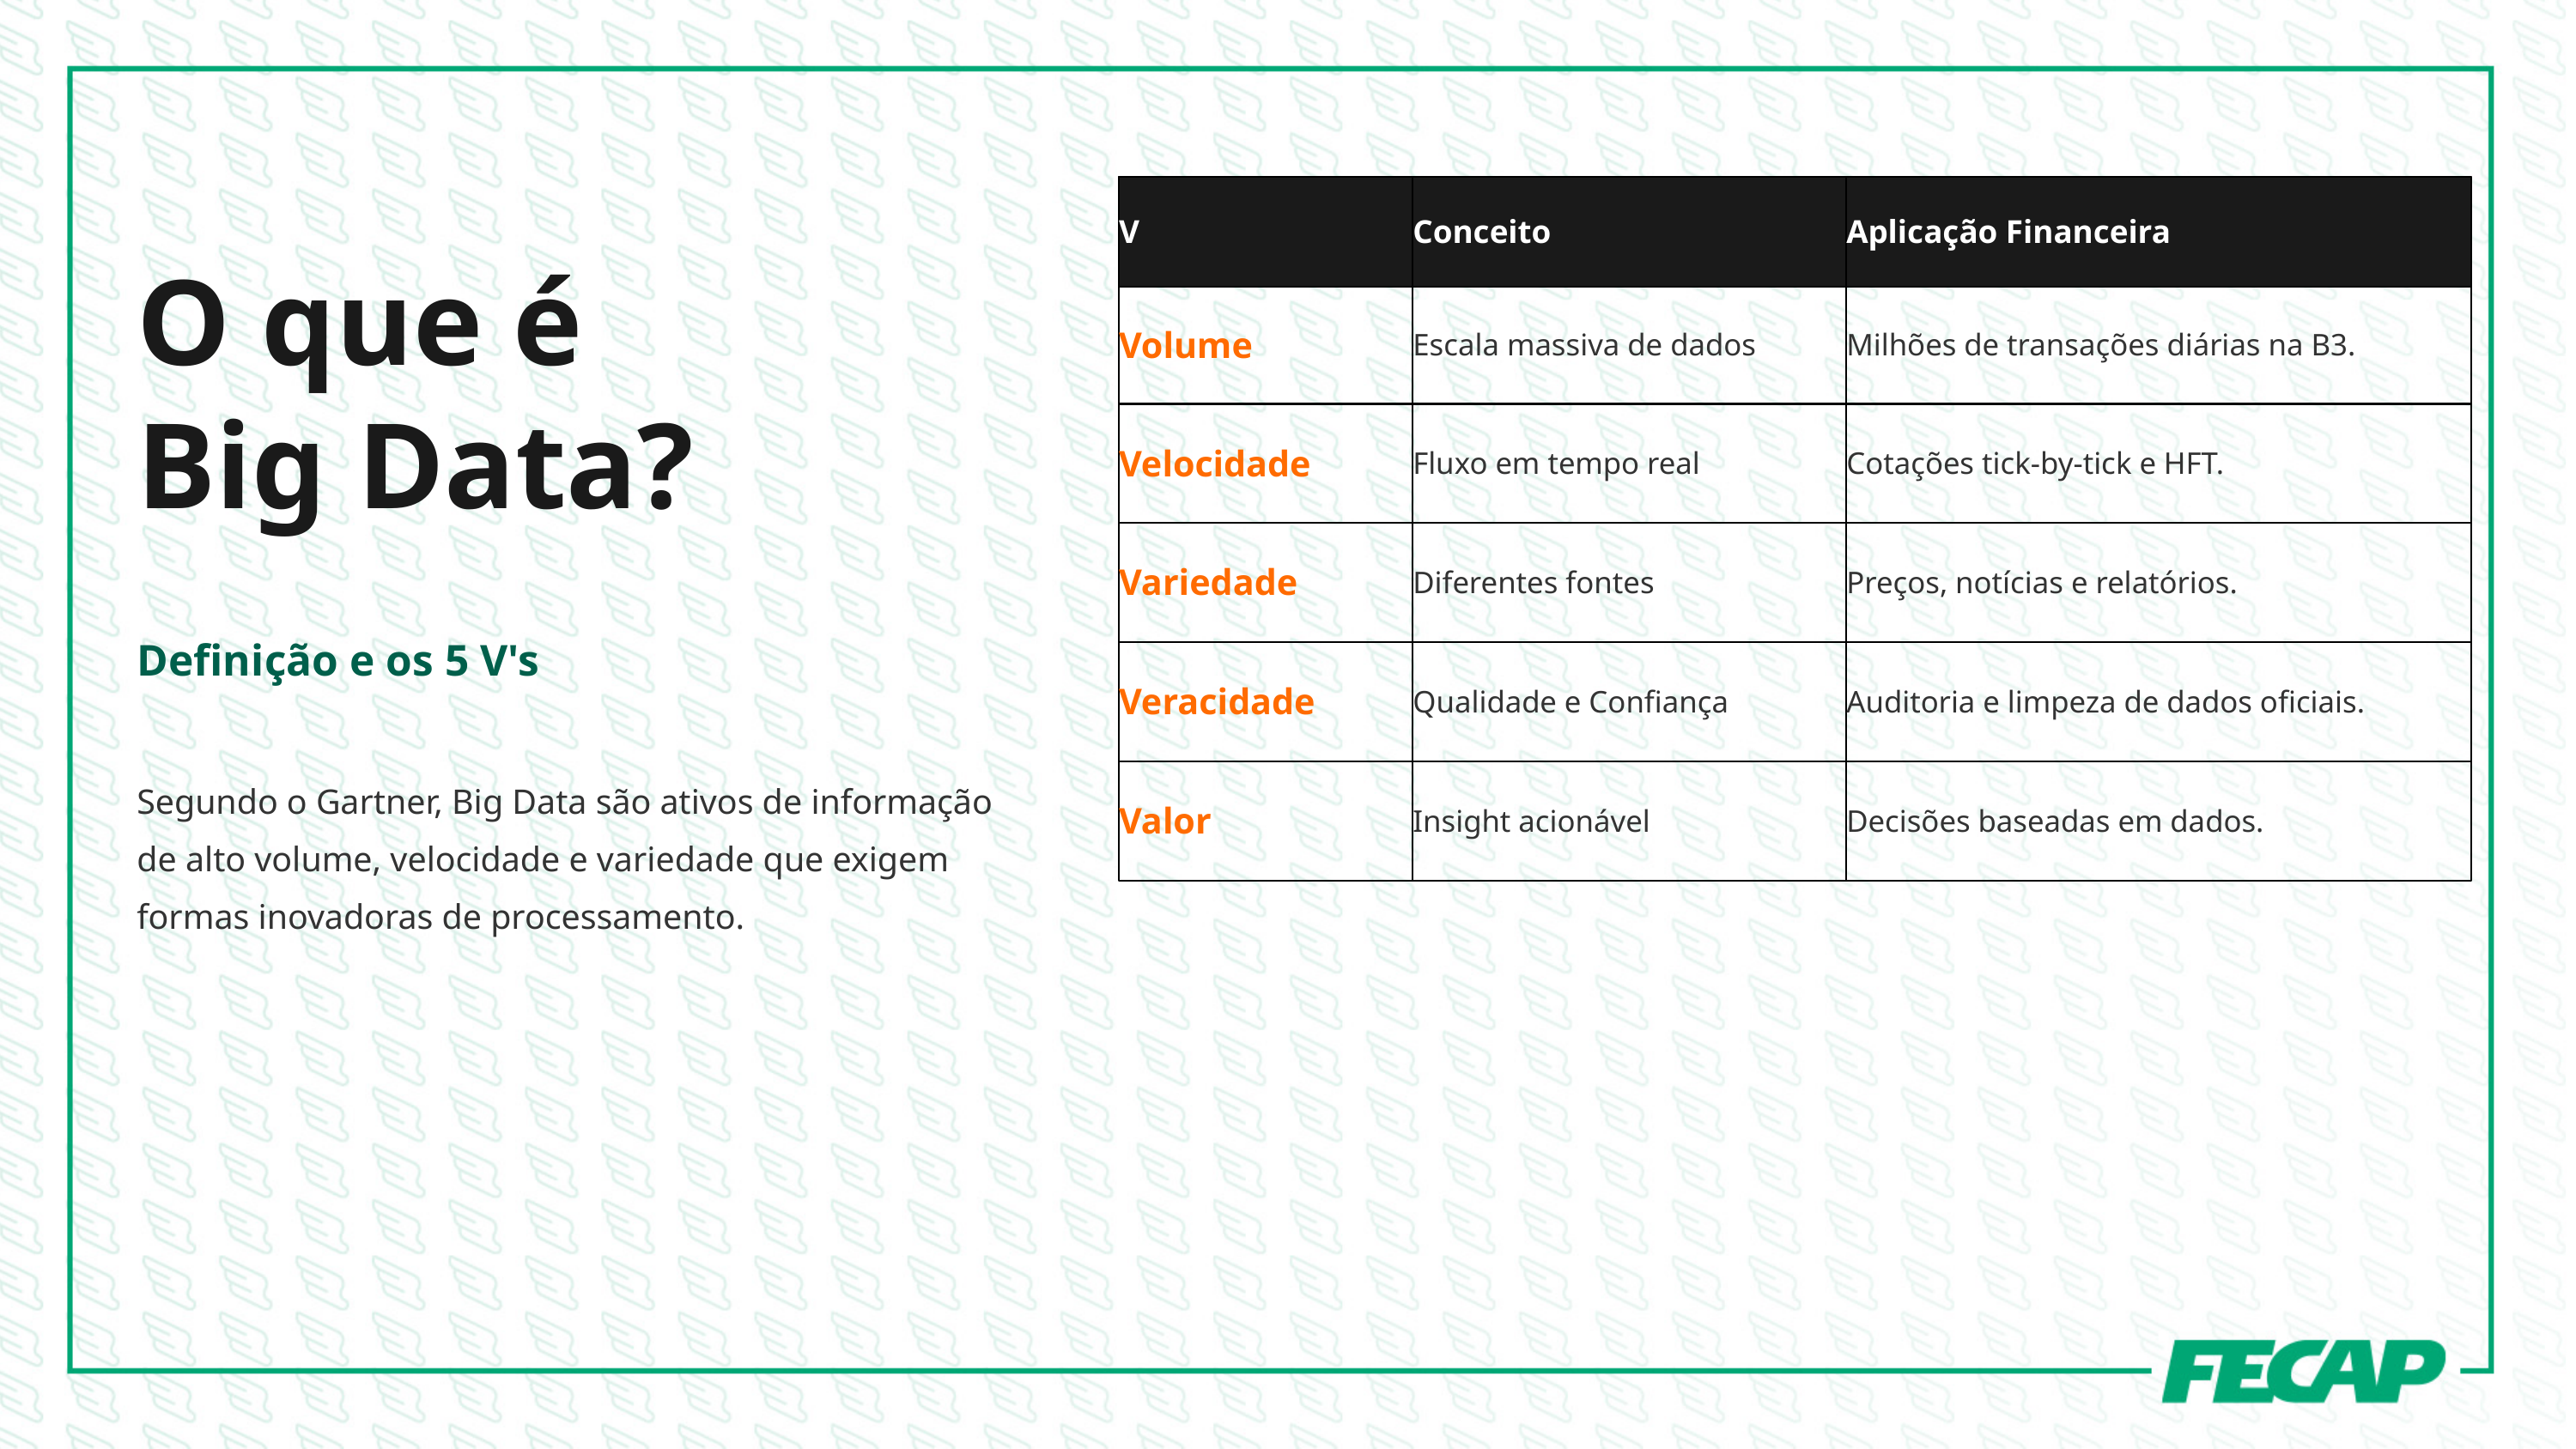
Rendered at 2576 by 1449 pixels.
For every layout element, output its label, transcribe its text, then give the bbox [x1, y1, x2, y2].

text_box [1118, 403, 1411, 522]
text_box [1413, 761, 1845, 882]
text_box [1413, 641, 1845, 760]
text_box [1846, 761, 2472, 882]
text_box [1413, 523, 1844, 640]
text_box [1846, 403, 2472, 522]
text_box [1118, 761, 1412, 882]
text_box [1413, 403, 1844, 521]
text_box Definição e os 5 V's [137, 627, 1039, 685]
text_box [1846, 523, 2472, 641]
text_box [1413, 286, 1845, 402]
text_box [1846, 641, 2472, 761]
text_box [1413, 177, 1844, 285]
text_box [1118, 177, 1410, 286]
text_box O que é Big Data? [137, 246, 1039, 532]
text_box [1846, 286, 2472, 403]
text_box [1846, 177, 2472, 286]
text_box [1118, 523, 1411, 641]
text_box [0, 0, 2567, 1449]
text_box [1118, 286, 1412, 403]
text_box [1118, 641, 1412, 761]
text_box Segundo o Gartner, Big Data são ativos de informação de alto volume, velocidade e variedade que exigem formas inovadoras de processamento. [137, 764, 1039, 937]
